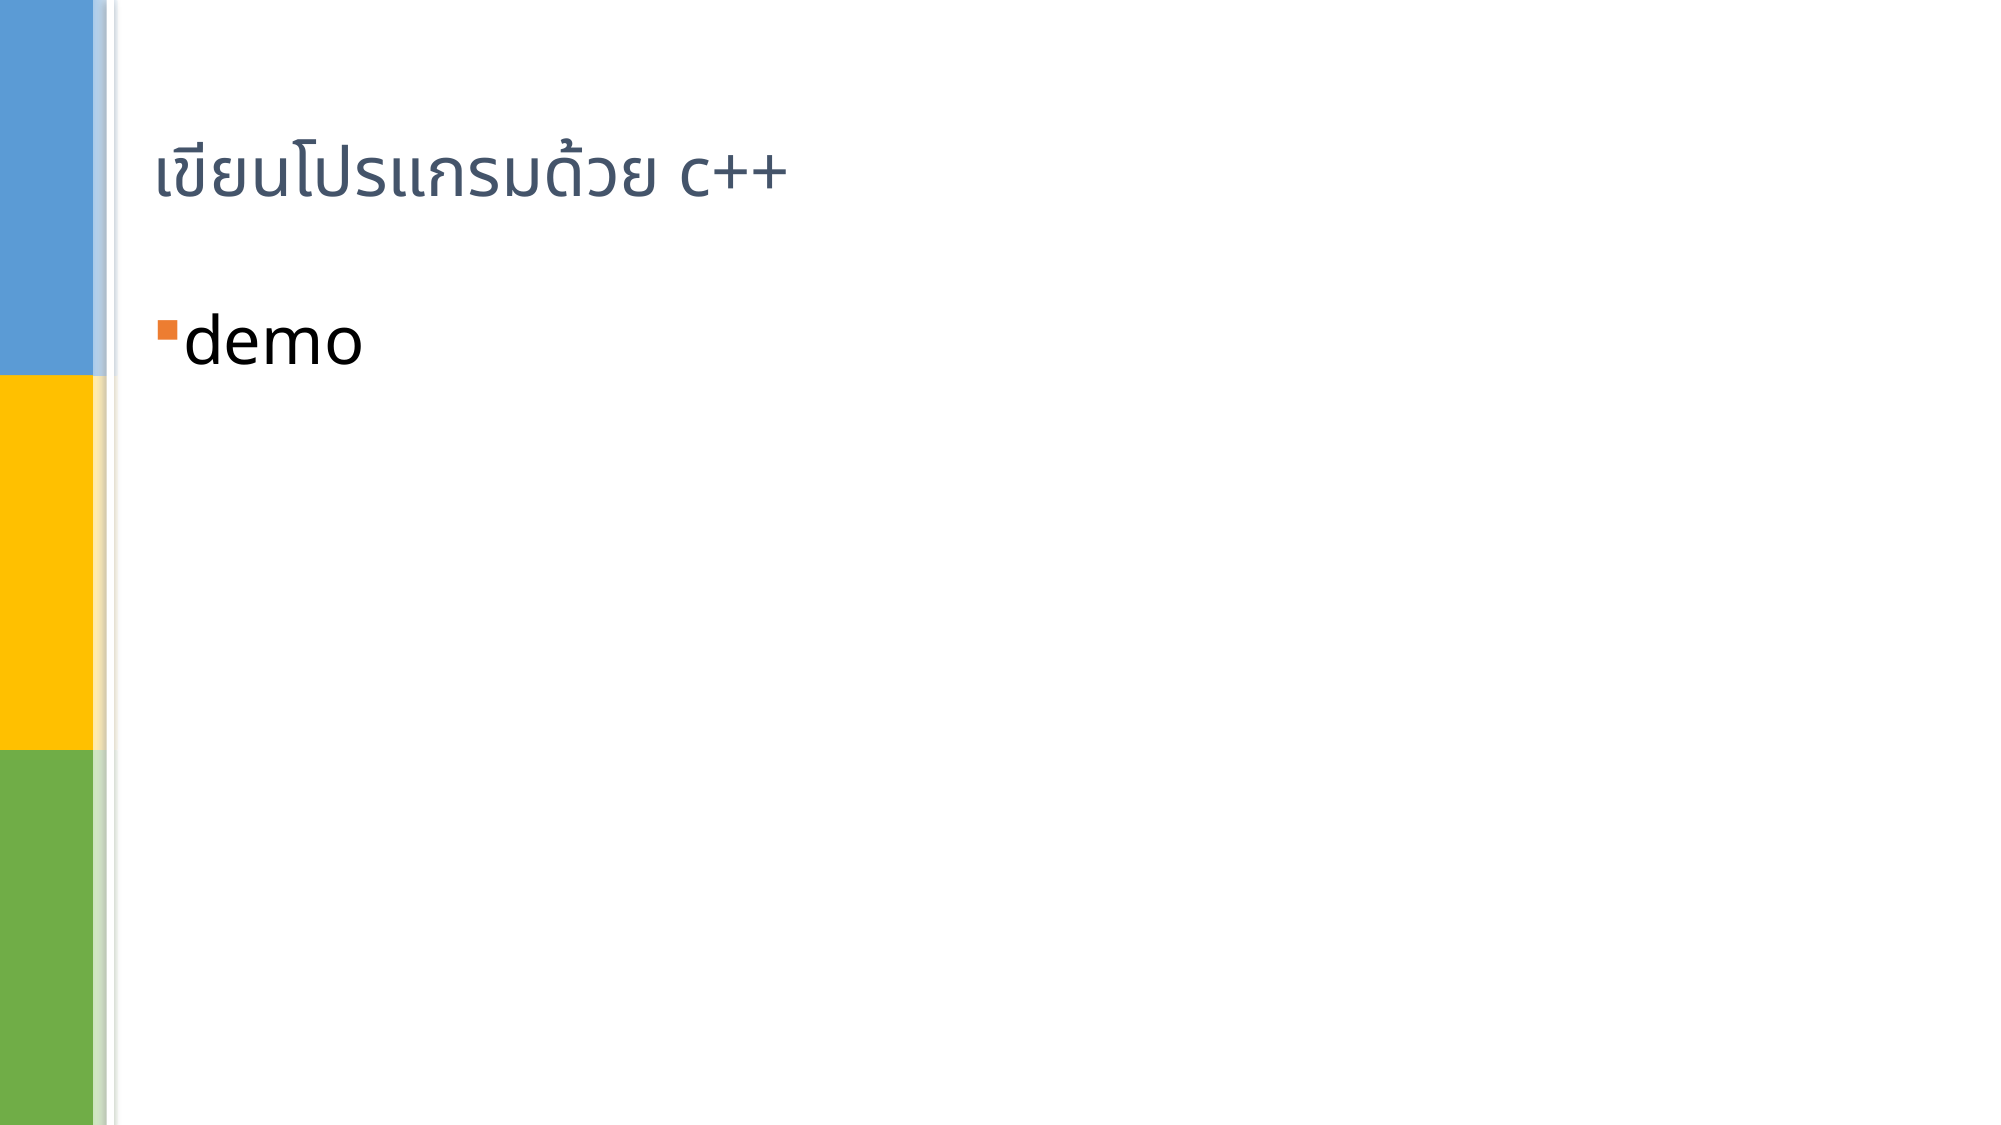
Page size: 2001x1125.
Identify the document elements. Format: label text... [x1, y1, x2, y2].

list demo [137, 299, 1863, 1014]
title เขียนโปรแกรมด้วย c++ [137, 59, 1863, 278]
